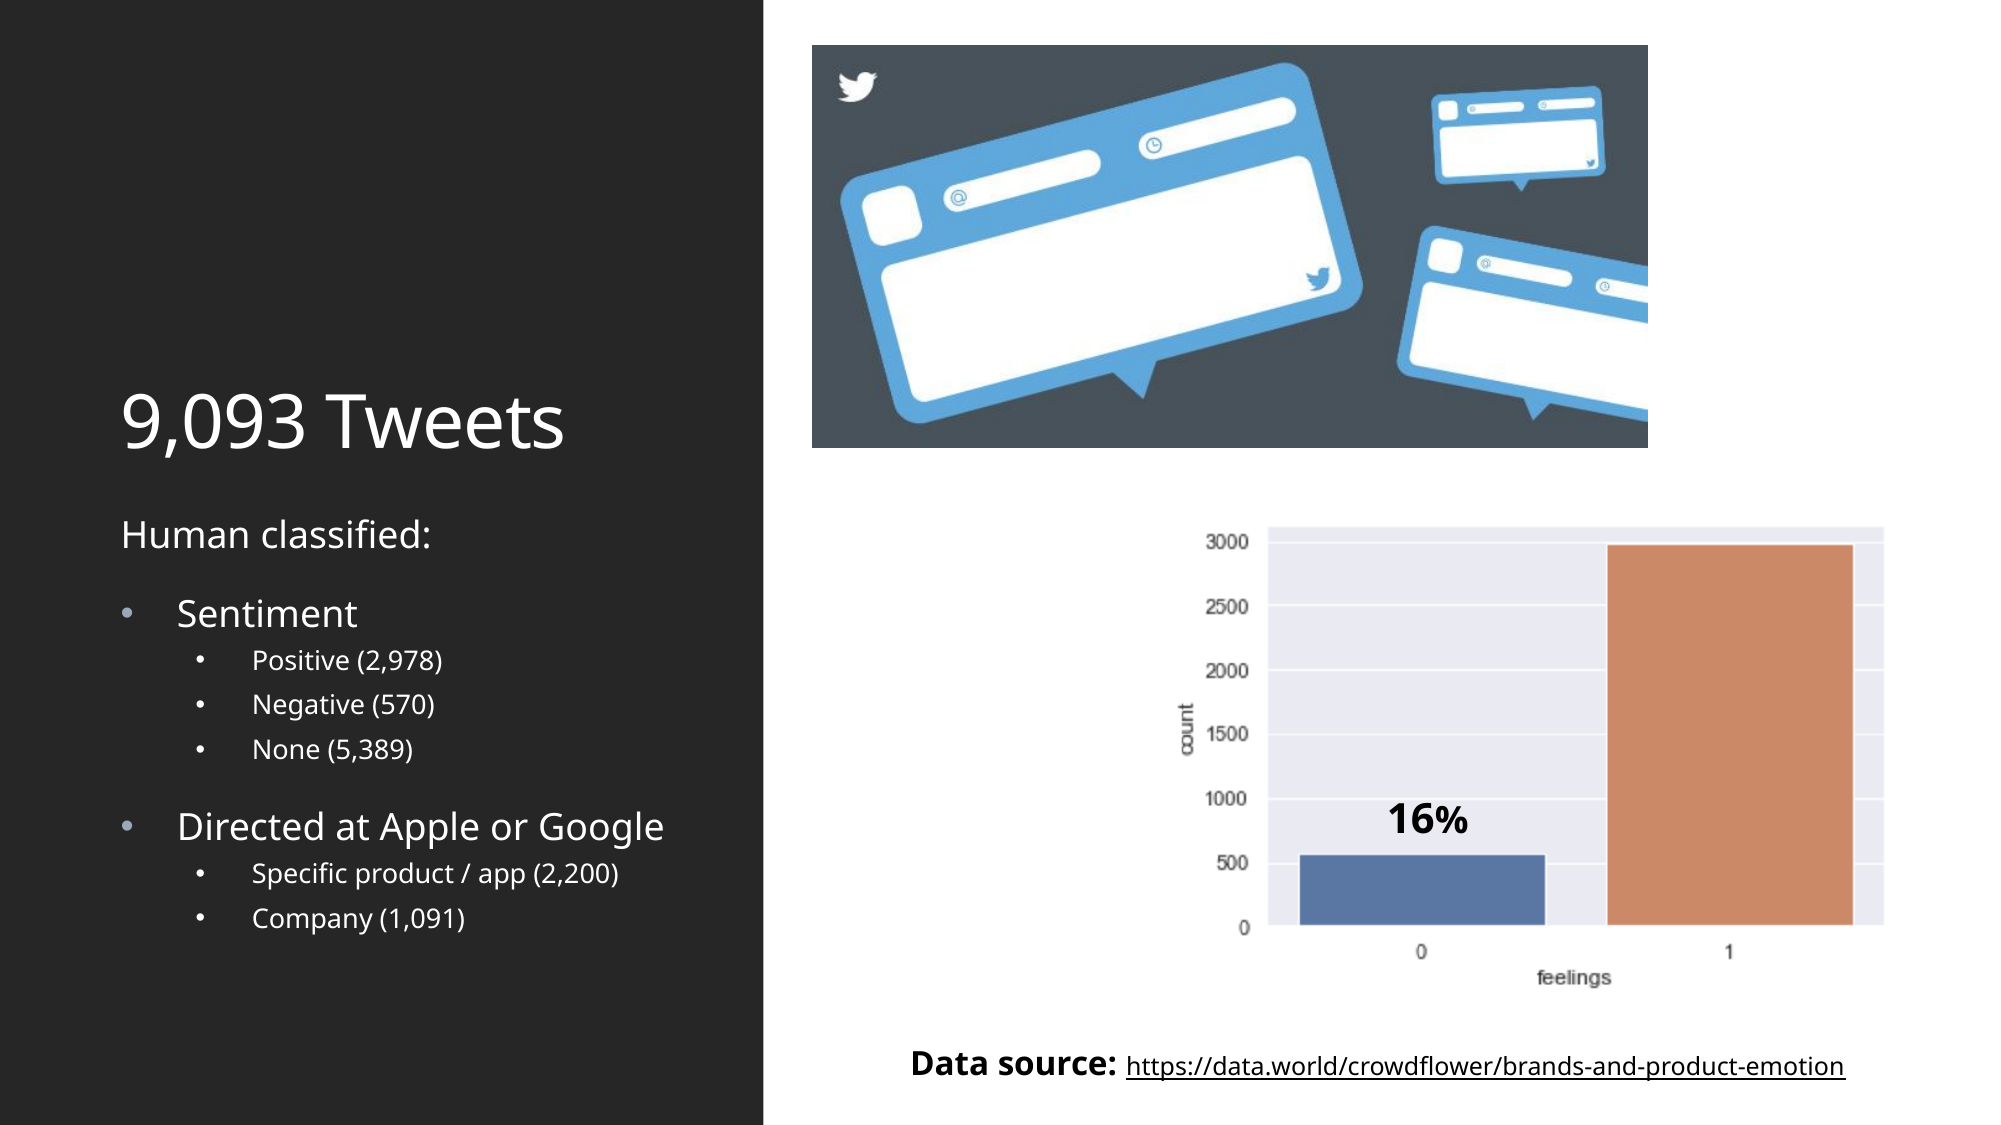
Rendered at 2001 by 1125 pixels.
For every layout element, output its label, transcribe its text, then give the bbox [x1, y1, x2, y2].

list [811, 45, 1649, 449]
picture [1161, 498, 1941, 1014]
title 9,093 Tweets [105, 128, 683, 473]
text_box Data source: https://data.world/crowdflower/brands-and-product-emotion [895, 1035, 1880, 1090]
list Human classified: Sentiment Positive (2,978) Negative (570) None (5,389) Directed at Apple or Google Specific product / app (2,200) Company (1,091) [105, 499, 683, 1002]
